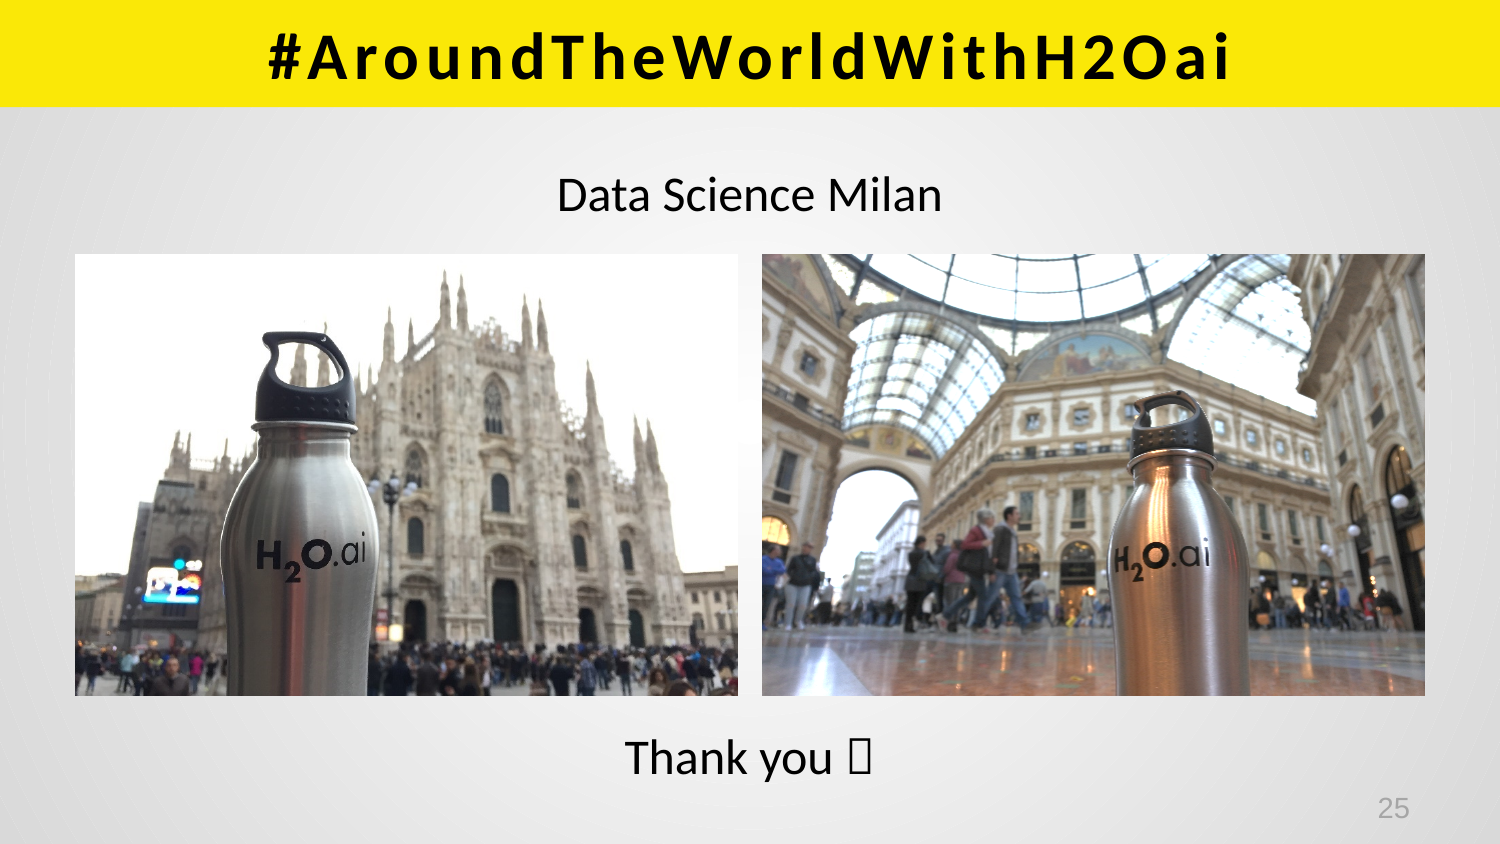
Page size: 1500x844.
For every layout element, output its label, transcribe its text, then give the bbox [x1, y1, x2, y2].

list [762, 254, 1426, 697]
title #AroundTheWorldWithH2Oai [75, 0, 1425, 108]
slide_number 25 [1074, 782, 1425, 827]
text_box Thank you  [609, 717, 890, 792]
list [74, 254, 738, 724]
text_box Data Science Milan [542, 154, 958, 229]
